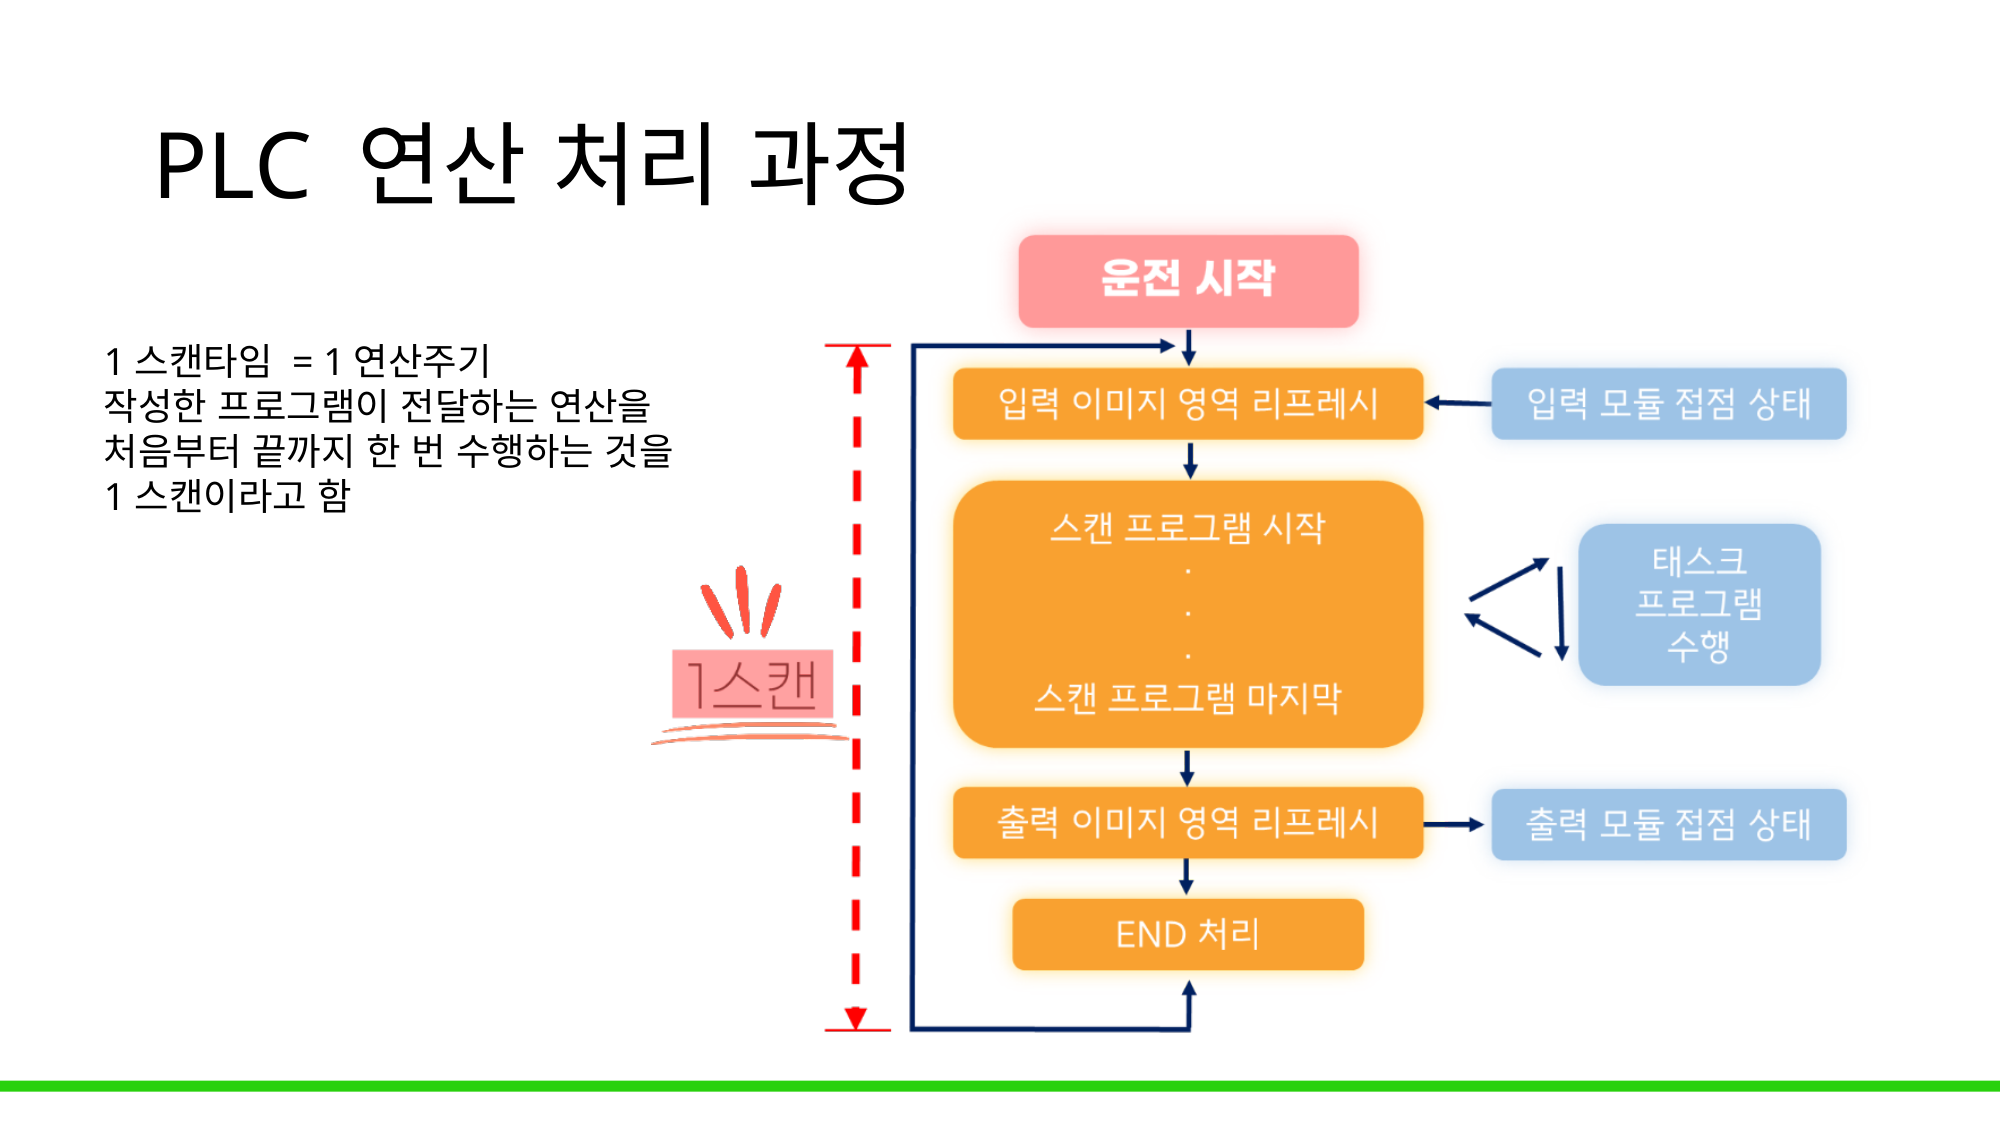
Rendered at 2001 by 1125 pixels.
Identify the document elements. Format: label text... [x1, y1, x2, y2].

text_box 1스캔타임 = 1연산주기 작성한 프로그램이 전달하는 연산을 처음부터 끝까지 한 번 수행하는 것을 1스캔이라고 함 [89, 330, 651, 526]
title PLC 연산 처리 과정 [137, 59, 1863, 278]
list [651, 168, 1874, 1086]
